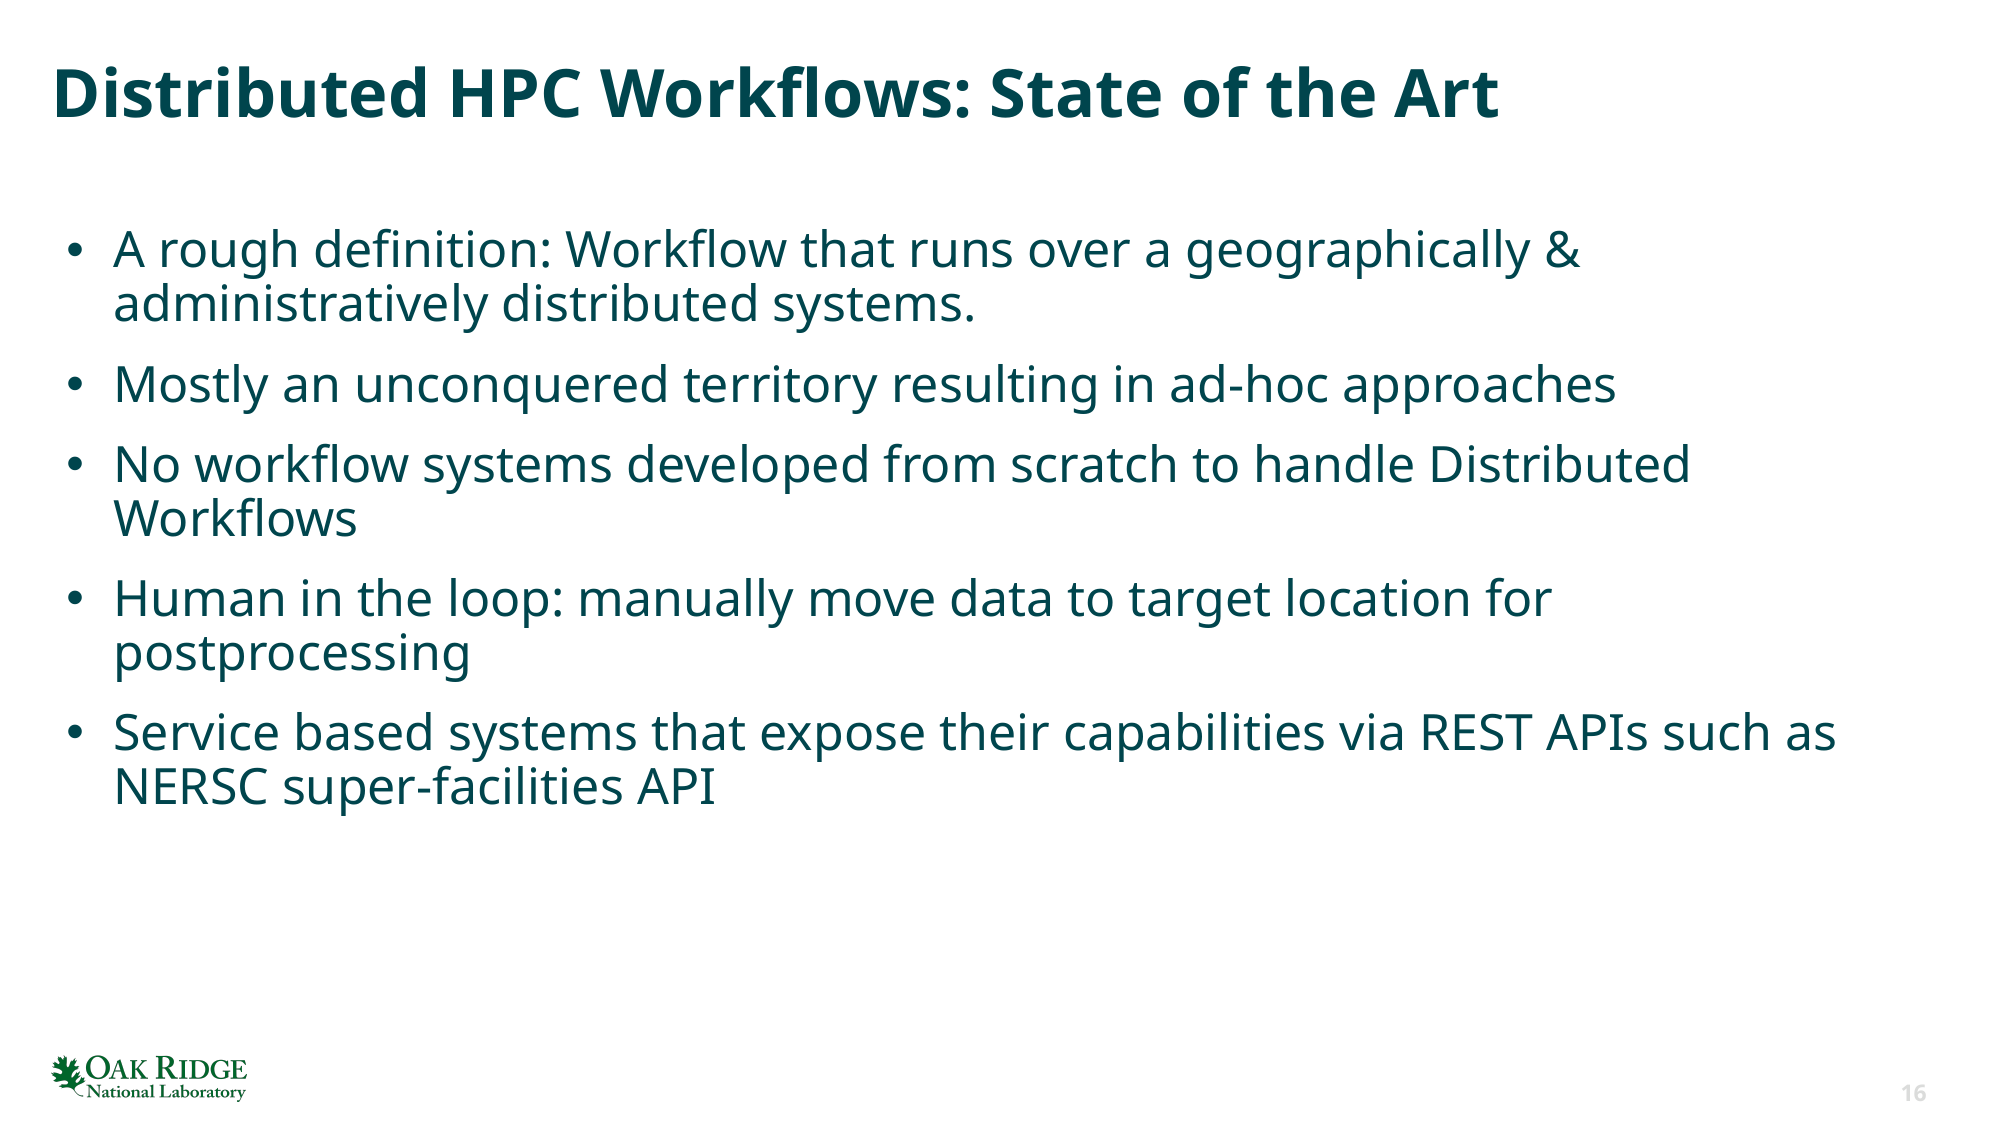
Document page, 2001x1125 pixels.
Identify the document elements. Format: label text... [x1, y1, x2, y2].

text_box A rough definition: Workflow that runs over a geographically & administratively distributed systems. Mostly an unconquered territory resulting in ad-hoc approaches No workflow systems developed from scratch to handle Distributed Workflows Human in the loop: manually move data to target location for postprocessing Service based systems that expose their capabilities via REST APIs such as NERSC super-facilities API [51, 217, 1937, 1009]
title Distributed HPC Workflows: State of the Art [51, 59, 1937, 206]
picture [51, 1055, 247, 1102]
